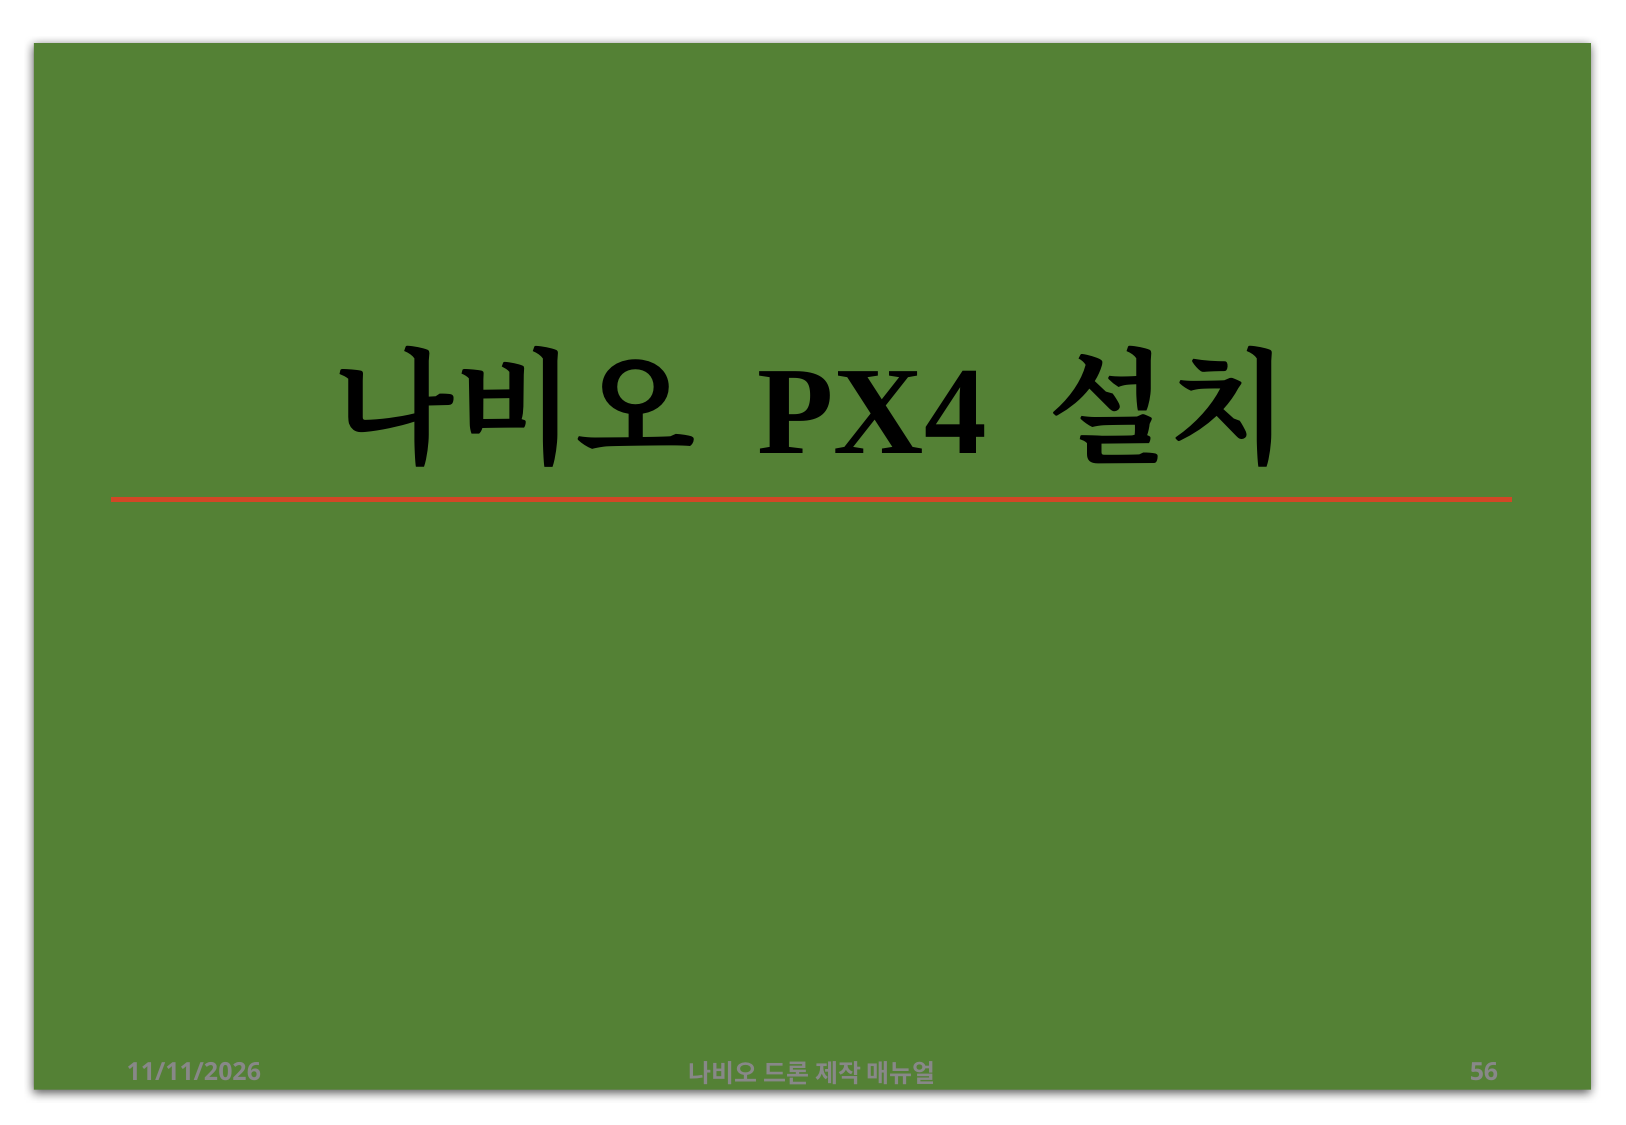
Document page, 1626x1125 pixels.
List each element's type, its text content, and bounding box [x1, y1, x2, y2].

footer 나비오 드론 제작 매뉴얼 [538, 1042, 1087, 1103]
title 나비오 PX4 설치 [110, 325, 1513, 500]
slide_number 56 [1433, 1042, 1514, 1103]
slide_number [111, 1042, 303, 1103]
